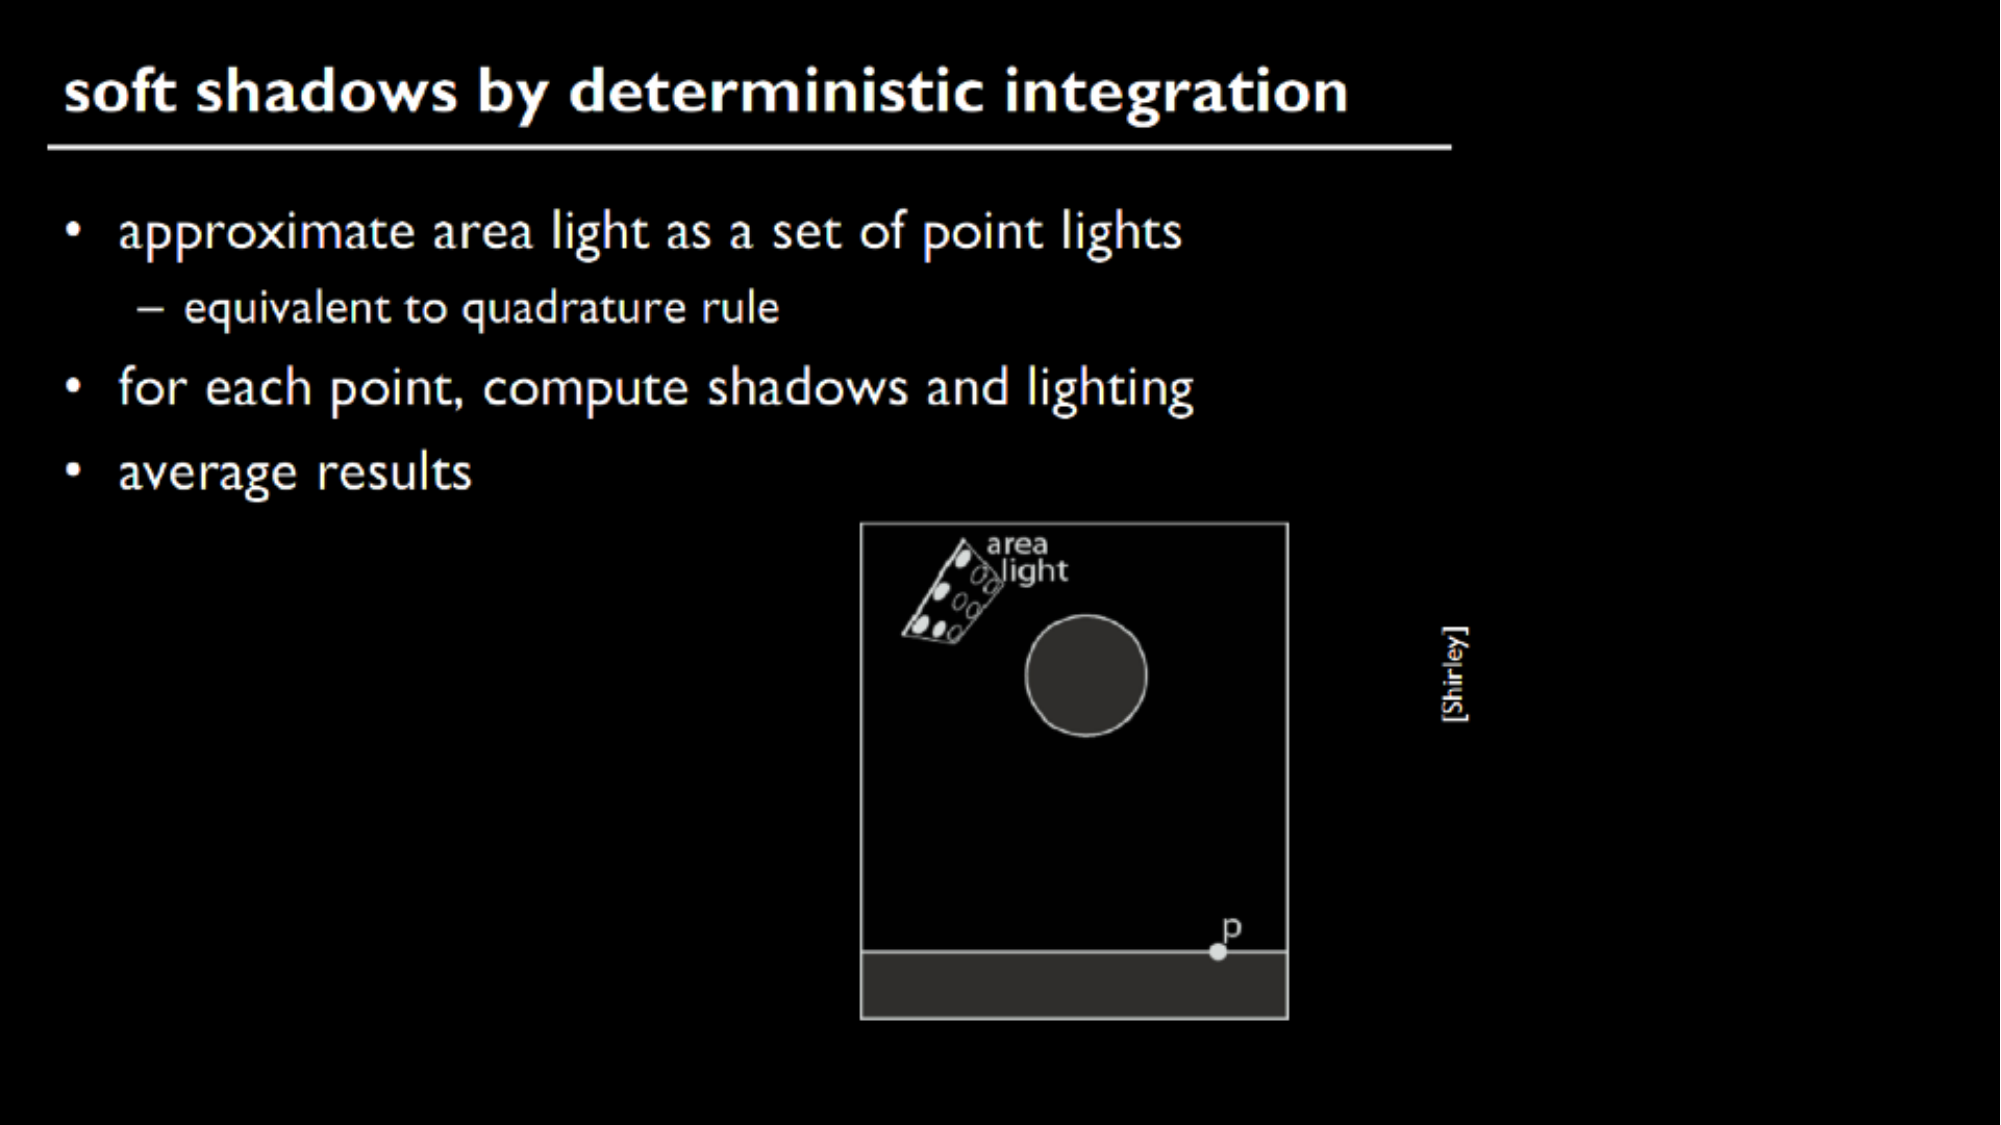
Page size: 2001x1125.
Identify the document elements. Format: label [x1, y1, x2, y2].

picture [0, 0, 1500, 1125]
